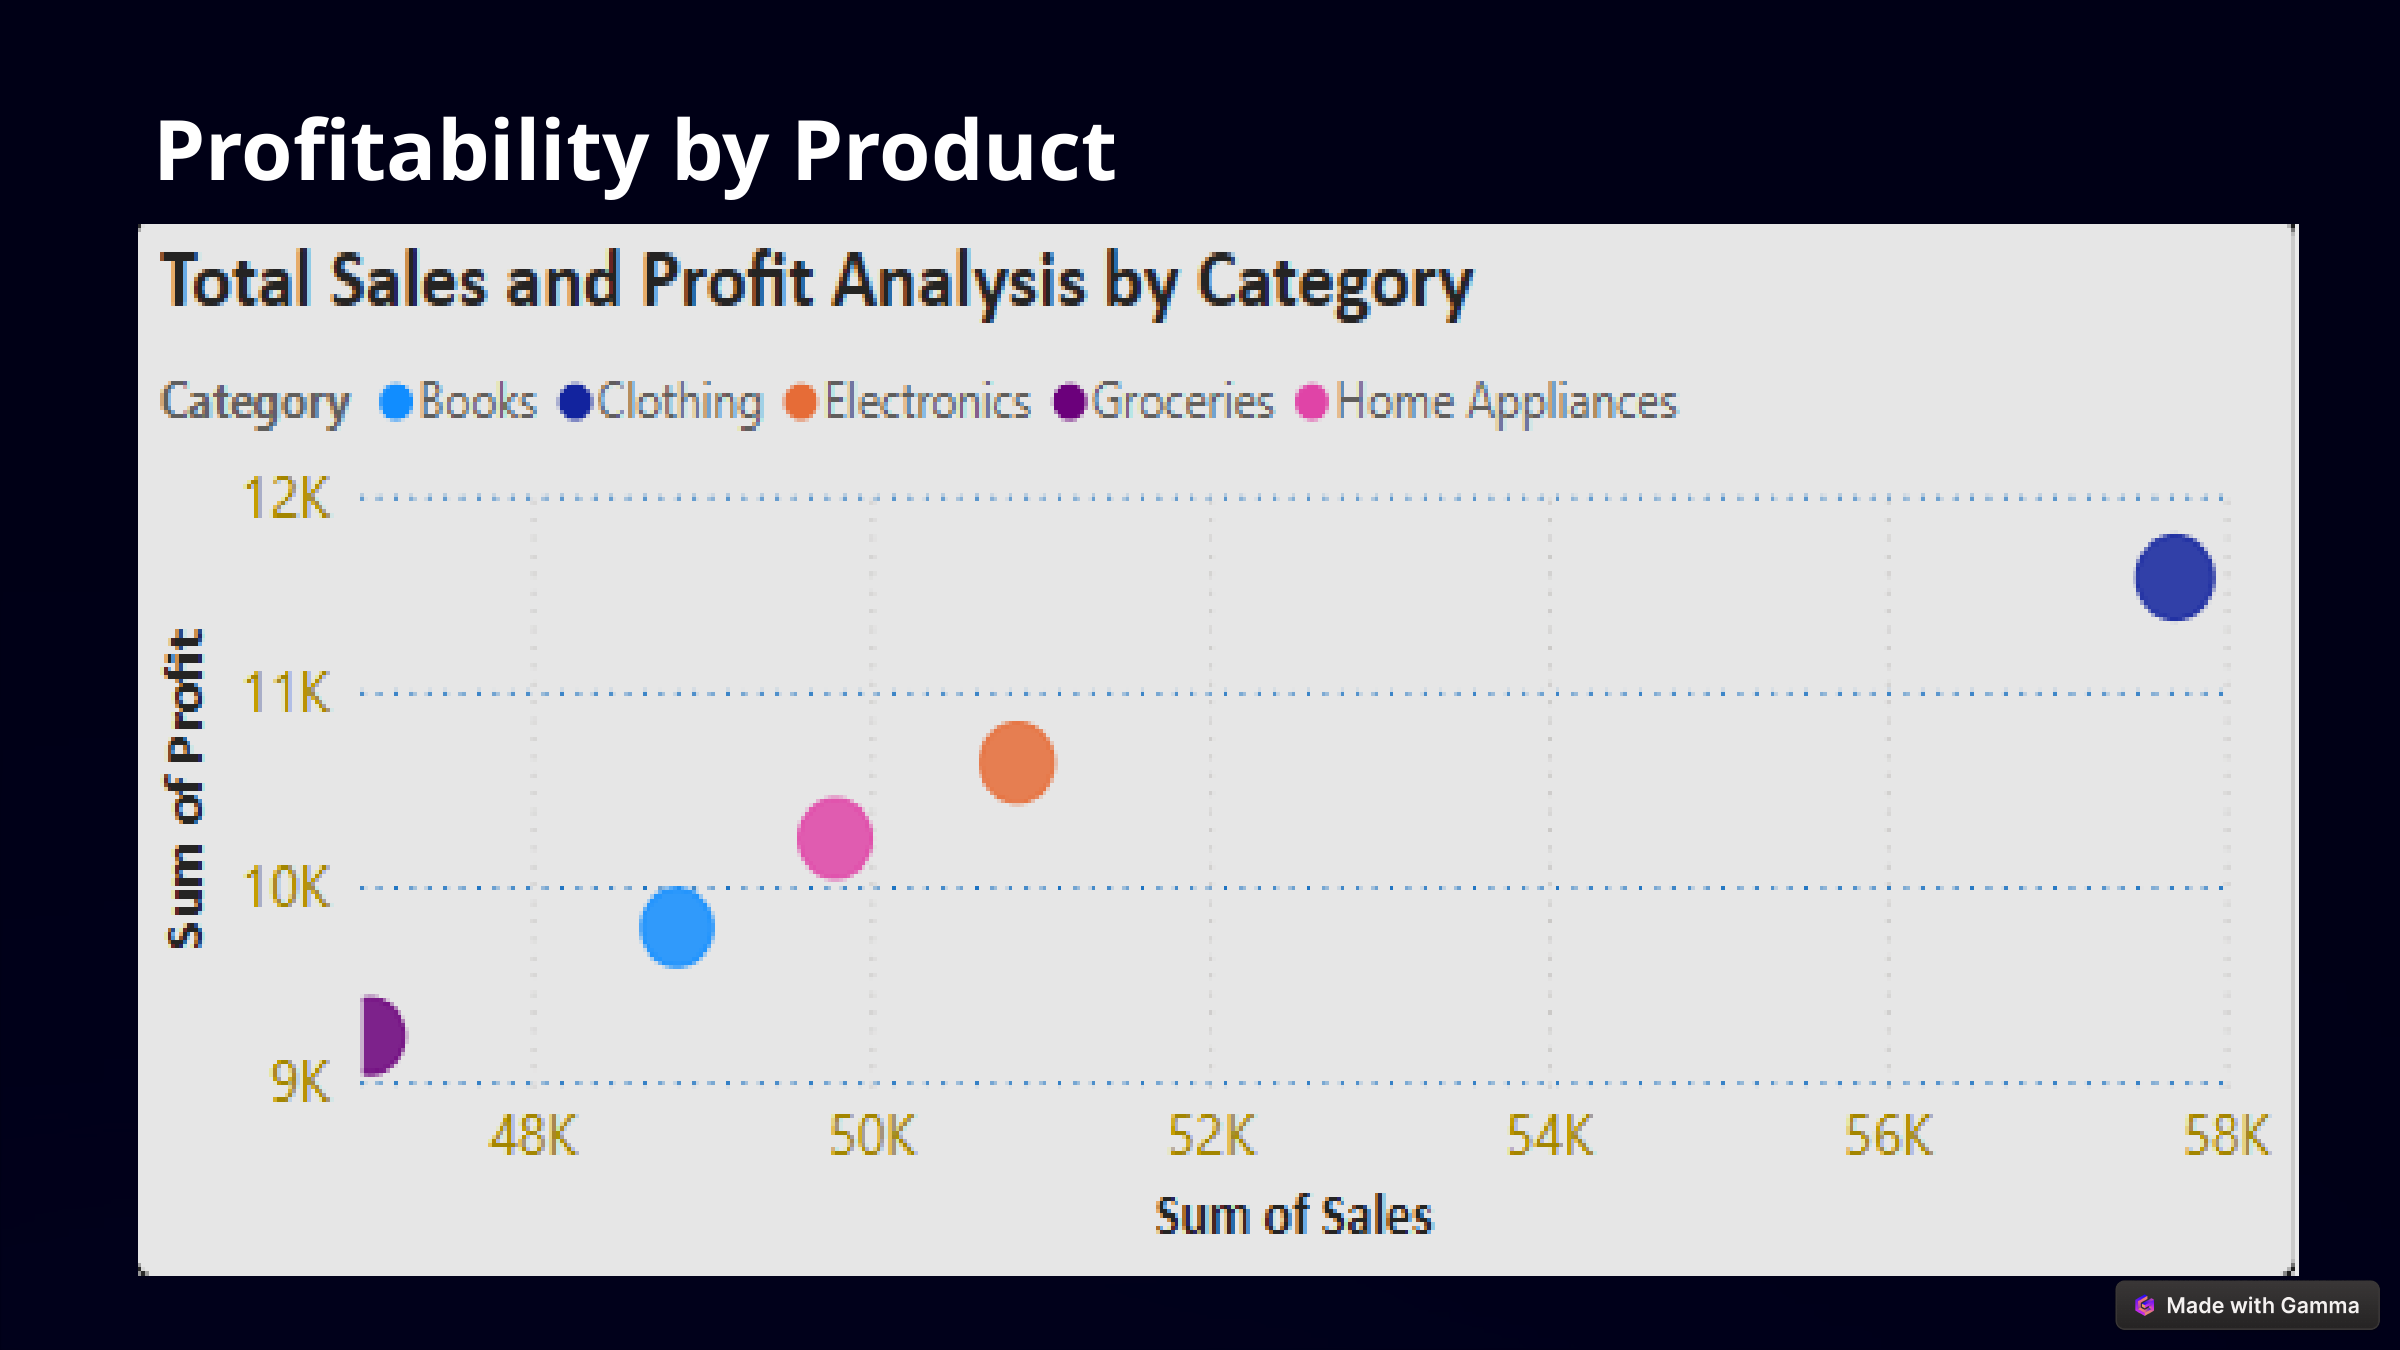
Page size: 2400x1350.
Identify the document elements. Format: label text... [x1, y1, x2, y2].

picture [138, 224, 2389, 1339]
text_box Profitability by Product [138, 89, 2299, 205]
